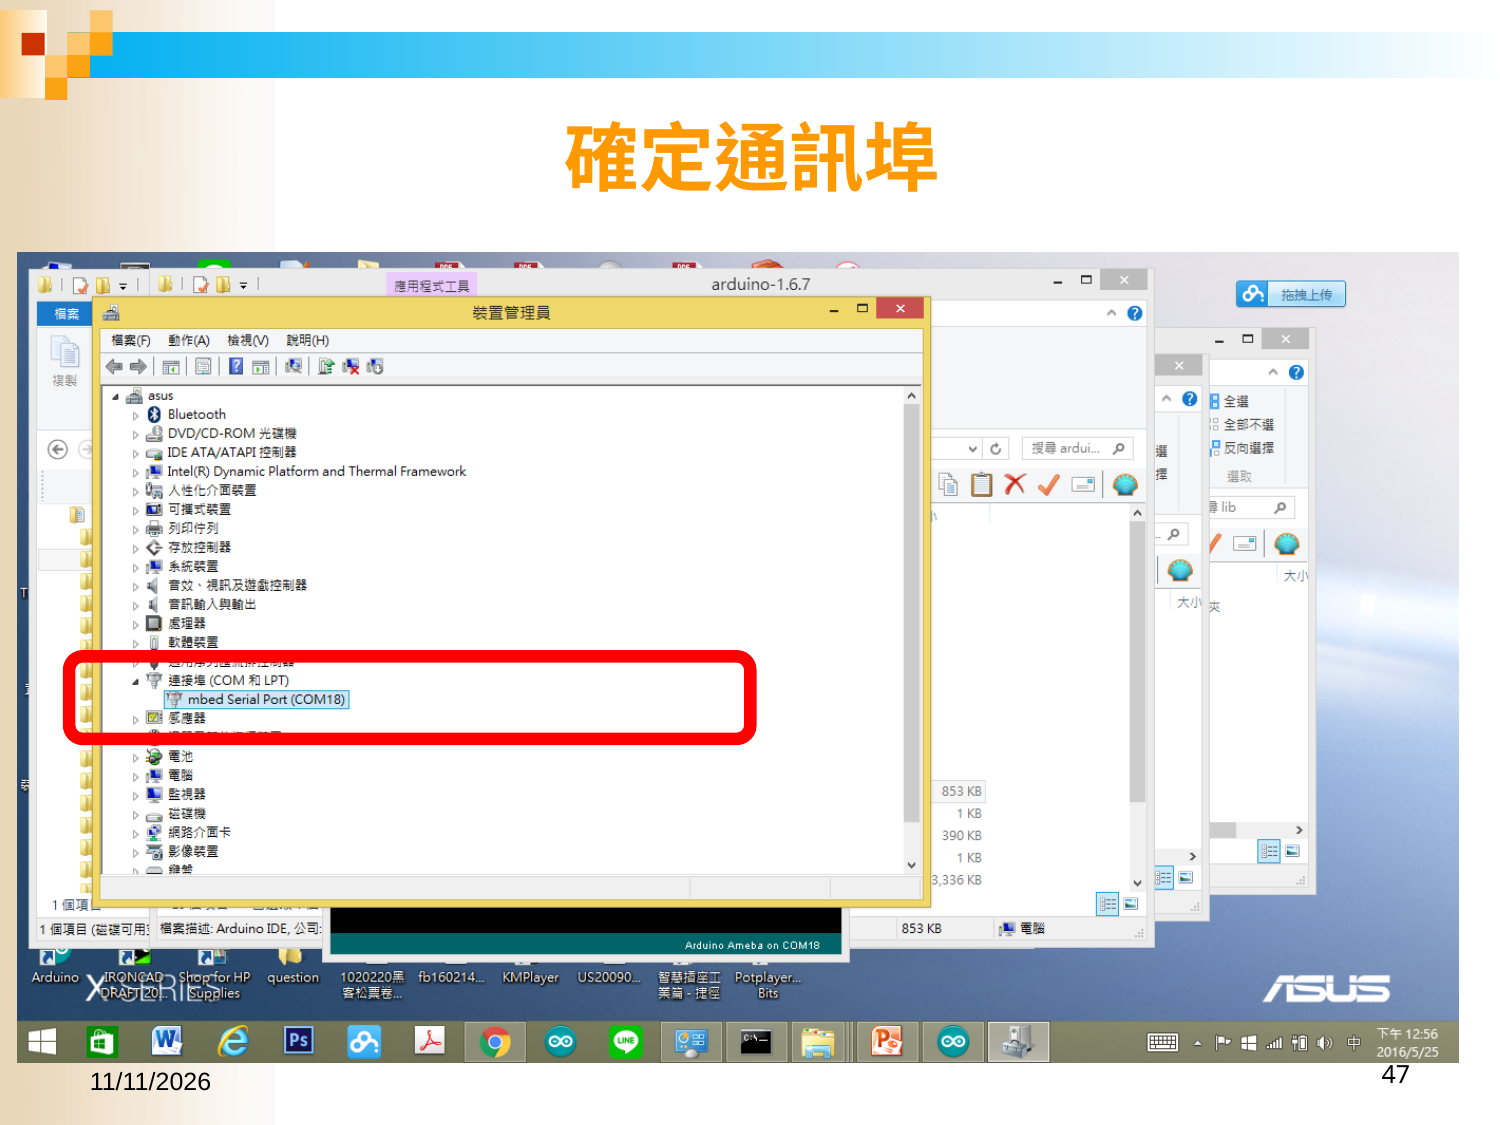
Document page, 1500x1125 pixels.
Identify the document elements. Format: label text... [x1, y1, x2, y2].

text_box 2016/7/27 [75, 1072, 425, 1103]
title 確定通訊埠 [76, 42, 1427, 251]
text_box 47 [1074, 1072, 1425, 1100]
picture [17, 252, 1459, 1064]
